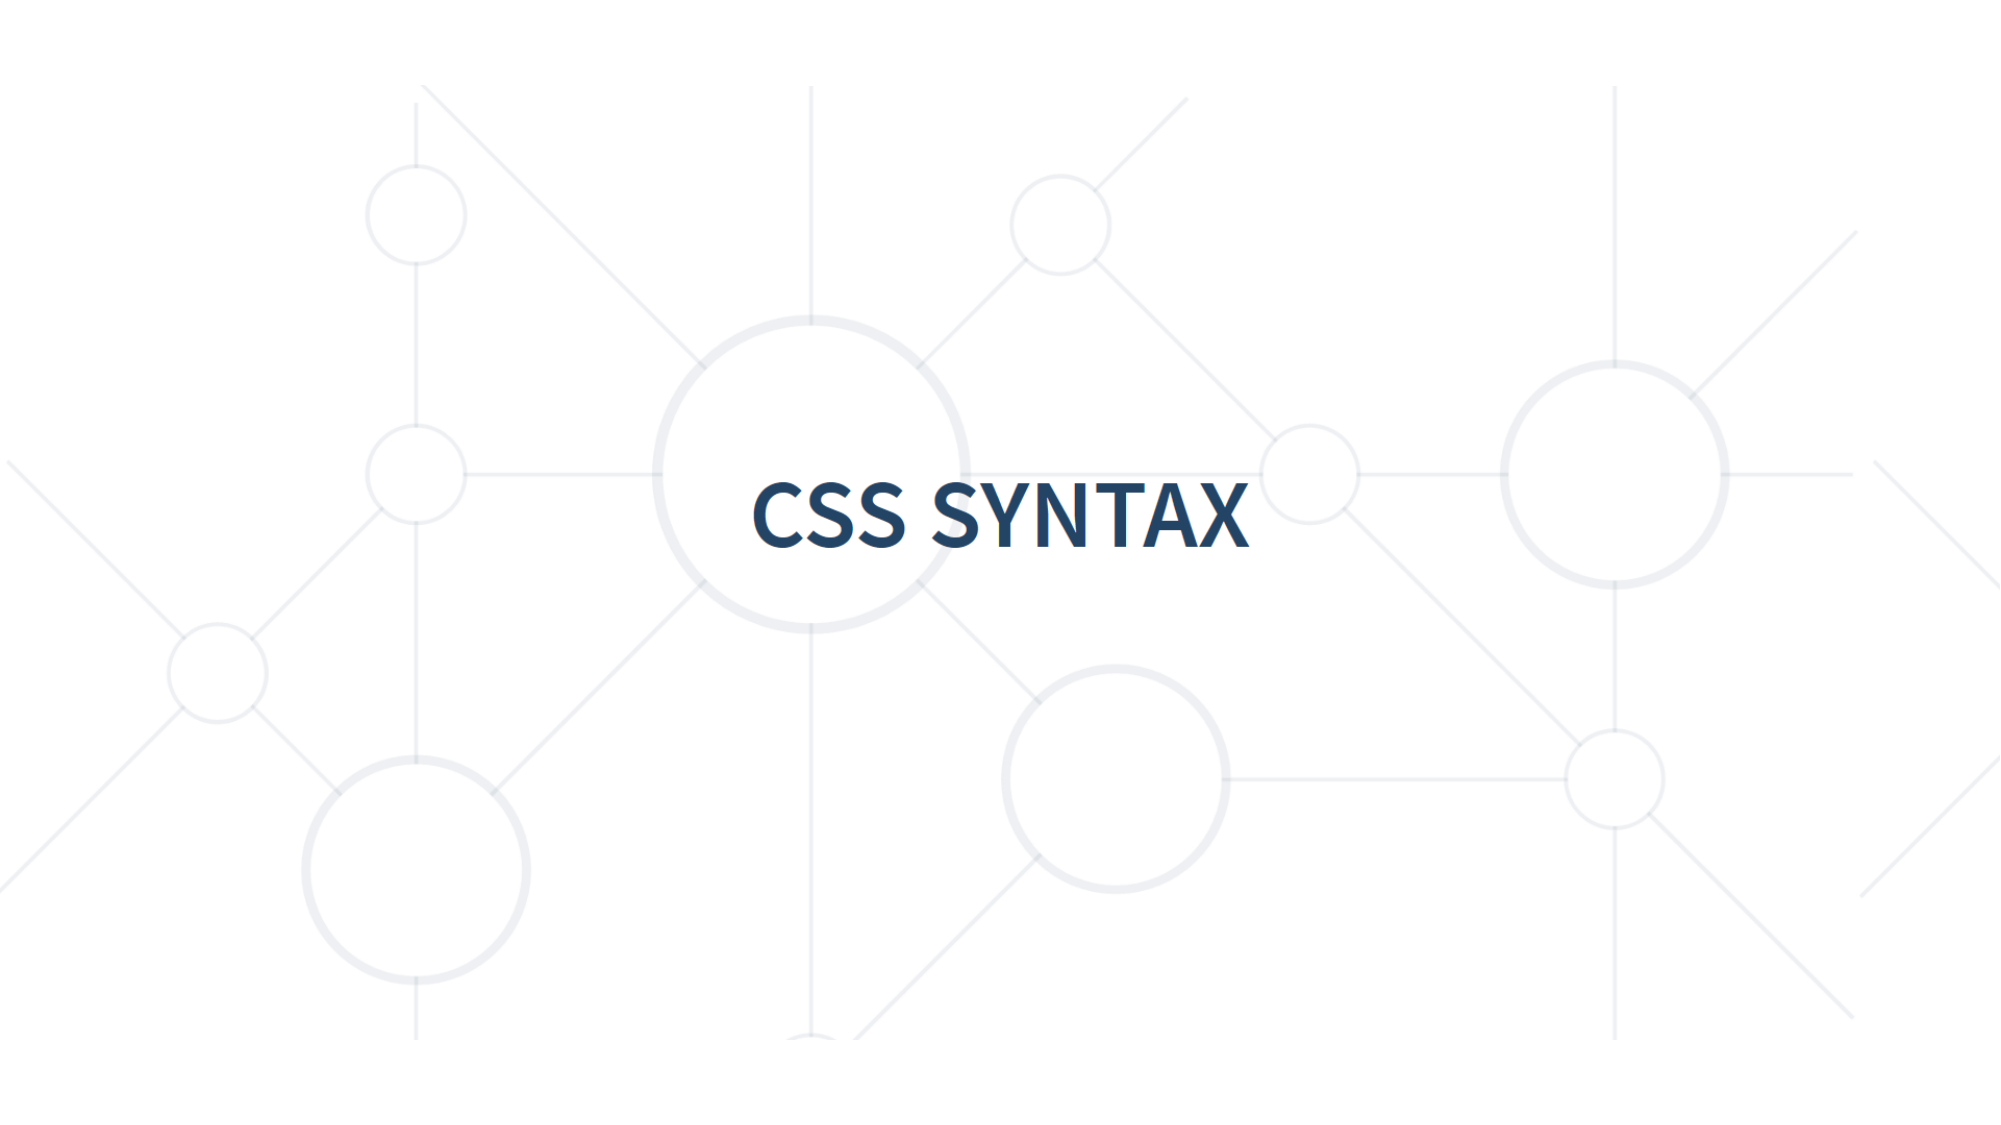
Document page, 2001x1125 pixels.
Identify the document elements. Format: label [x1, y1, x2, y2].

picture [0, 85, 2000, 1040]
